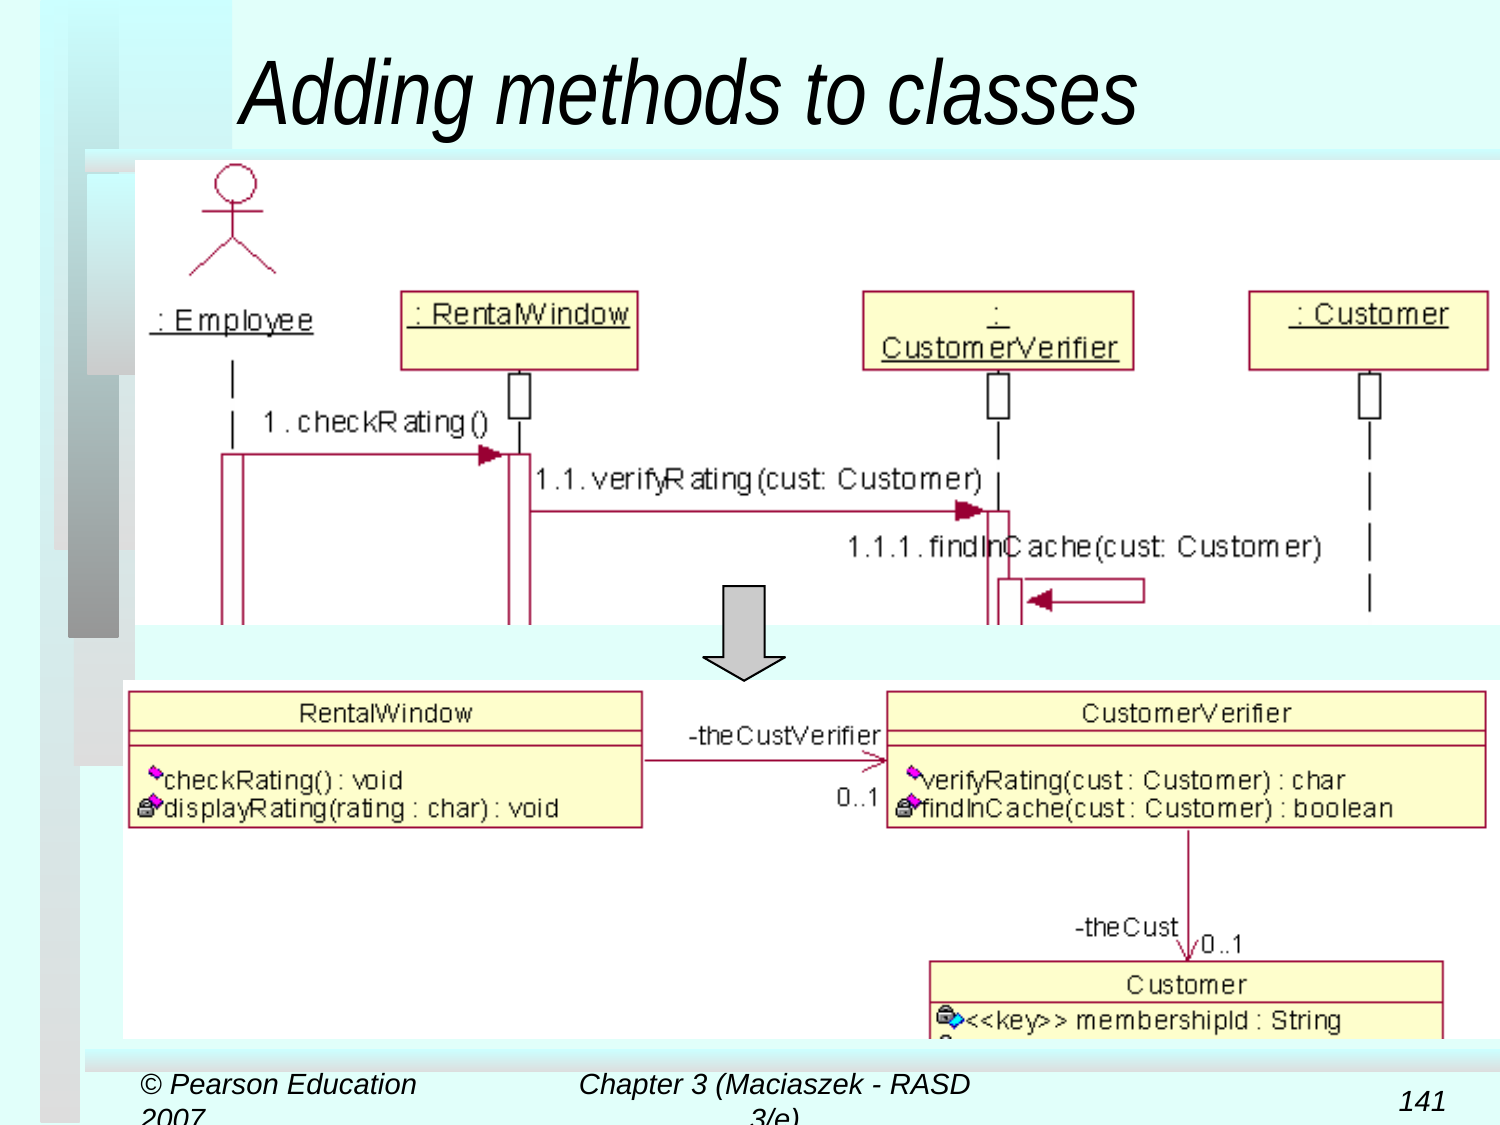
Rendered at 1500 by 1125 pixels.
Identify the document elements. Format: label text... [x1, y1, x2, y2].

slide_number © Pearson Education 2007 [125, 1074, 438, 1125]
picture [123, 680, 1500, 1039]
text_box [702, 625, 786, 680]
picture [135, 160, 1500, 625]
slide_number 141 [1149, 1074, 1463, 1125]
title Adding methods to classes [225, 0, 1500, 150]
footer Chapter 3 (Maciaszek - RASD 3/e) [537, 1074, 1013, 1125]
